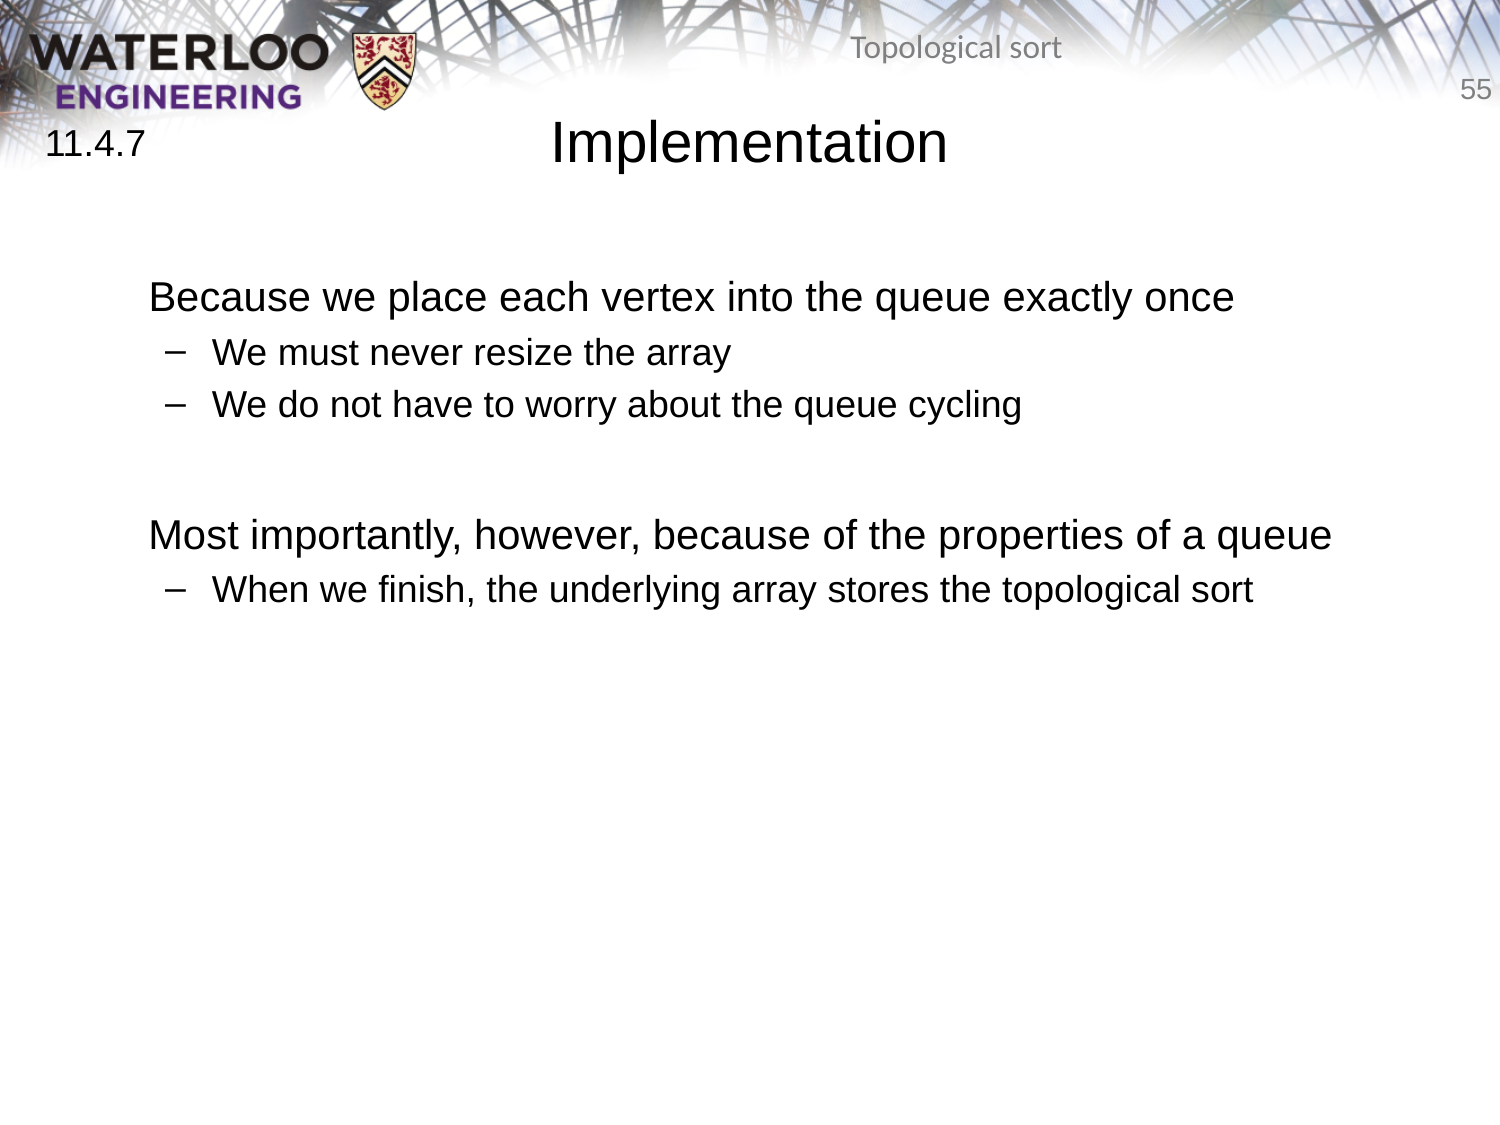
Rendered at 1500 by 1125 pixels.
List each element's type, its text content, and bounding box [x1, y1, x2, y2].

list Because we place each vertex into the queue exactly once We must never resize the array We do not have to worry about the queue cycling Most importantly, however, because of the properties of a queue When we finish, the underlying array stores the topological sort [74, 262, 1426, 1006]
picture [0, 0, 1500, 1125]
title Implementation [74, 44, 1426, 233]
text_box 11.4.7 [30, 111, 162, 172]
